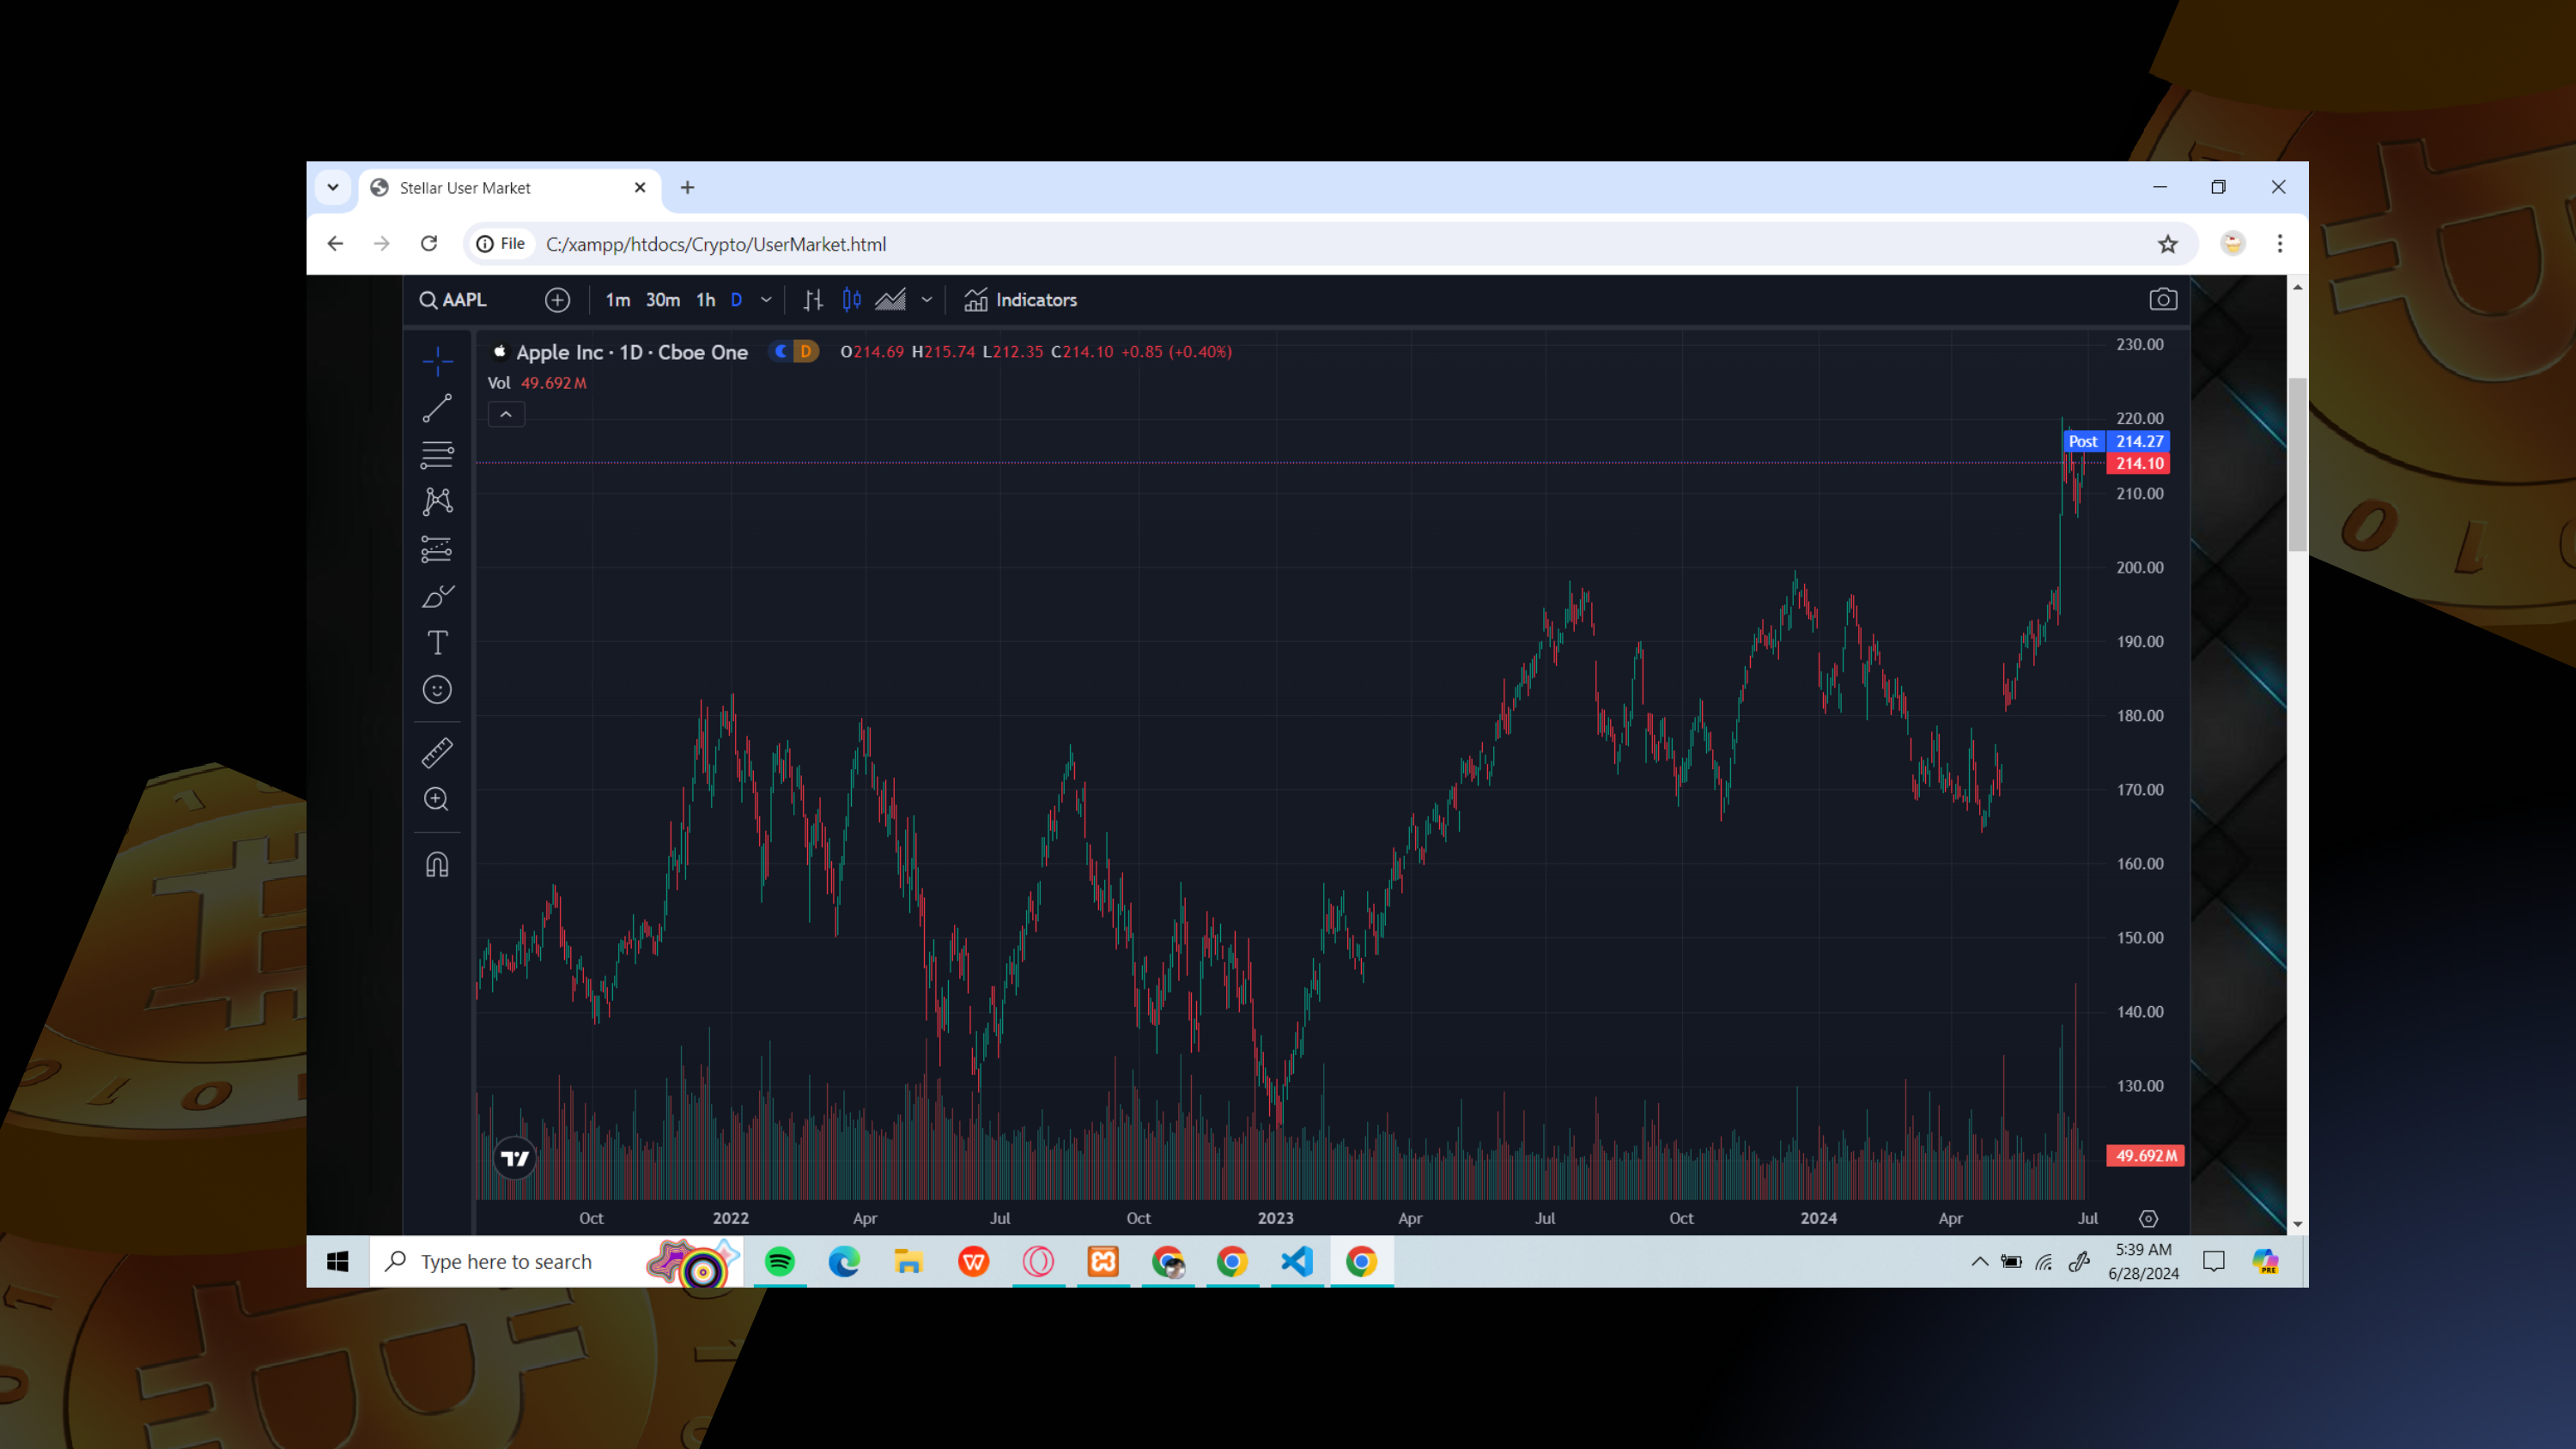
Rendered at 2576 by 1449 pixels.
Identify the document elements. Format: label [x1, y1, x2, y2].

text_box [2111, 0, 2576, 669]
text_box [1476, 674, 2576, 1449]
picture [307, 161, 2309, 1288]
text_box [0, 741, 766, 1449]
